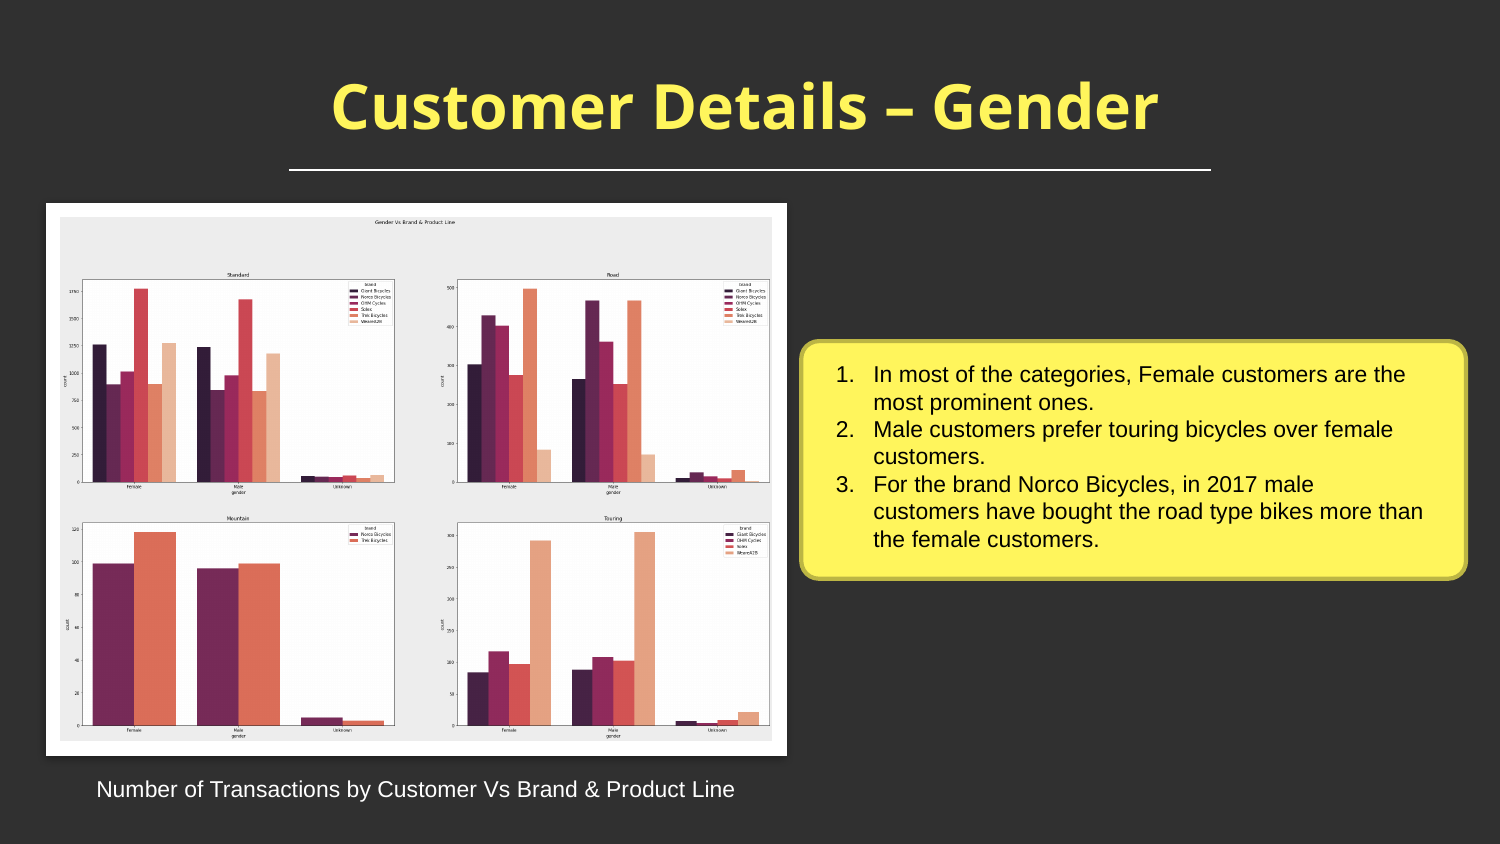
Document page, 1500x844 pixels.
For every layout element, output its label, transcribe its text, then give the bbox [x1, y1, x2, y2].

text_box [799, 339, 1469, 581]
title Customer Details – Gender [109, 52, 1382, 177]
text_box Number of Transactions by Customer Vs Brand & Product Line [60, 766, 772, 809]
picture [59, 216, 773, 742]
text_box In most of the categories, Female customers are the most prominent ones. Male customers prefer touring bicycles over female customers. For the brand Norco Bicycles, in 2017 male customers have bought the road type bikes more than the female customers. [821, 352, 1440, 560]
